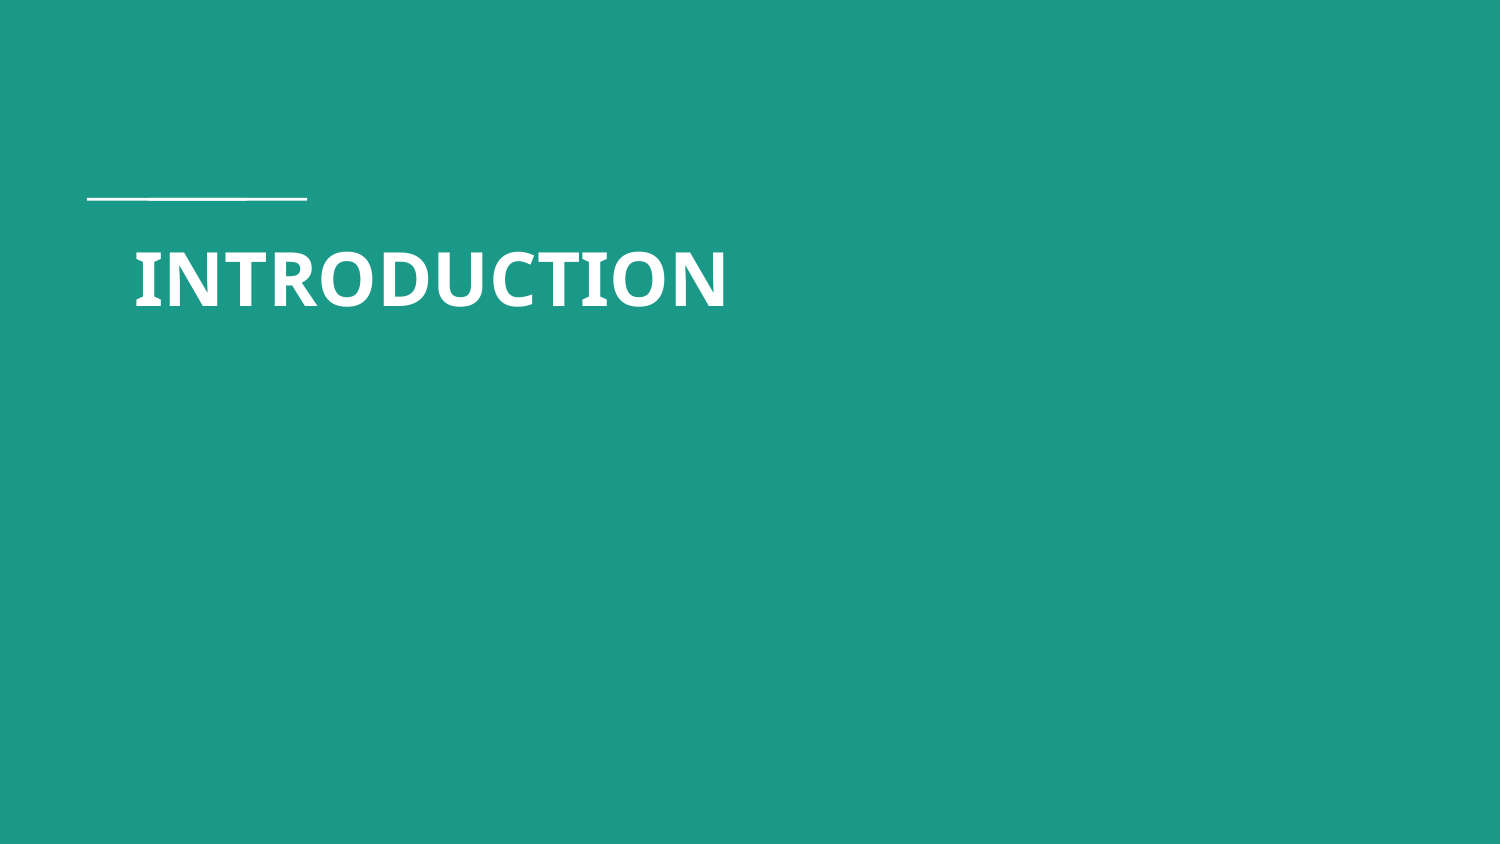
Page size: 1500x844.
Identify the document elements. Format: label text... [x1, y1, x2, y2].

title INTRODUCTION [119, 216, 1381, 466]
